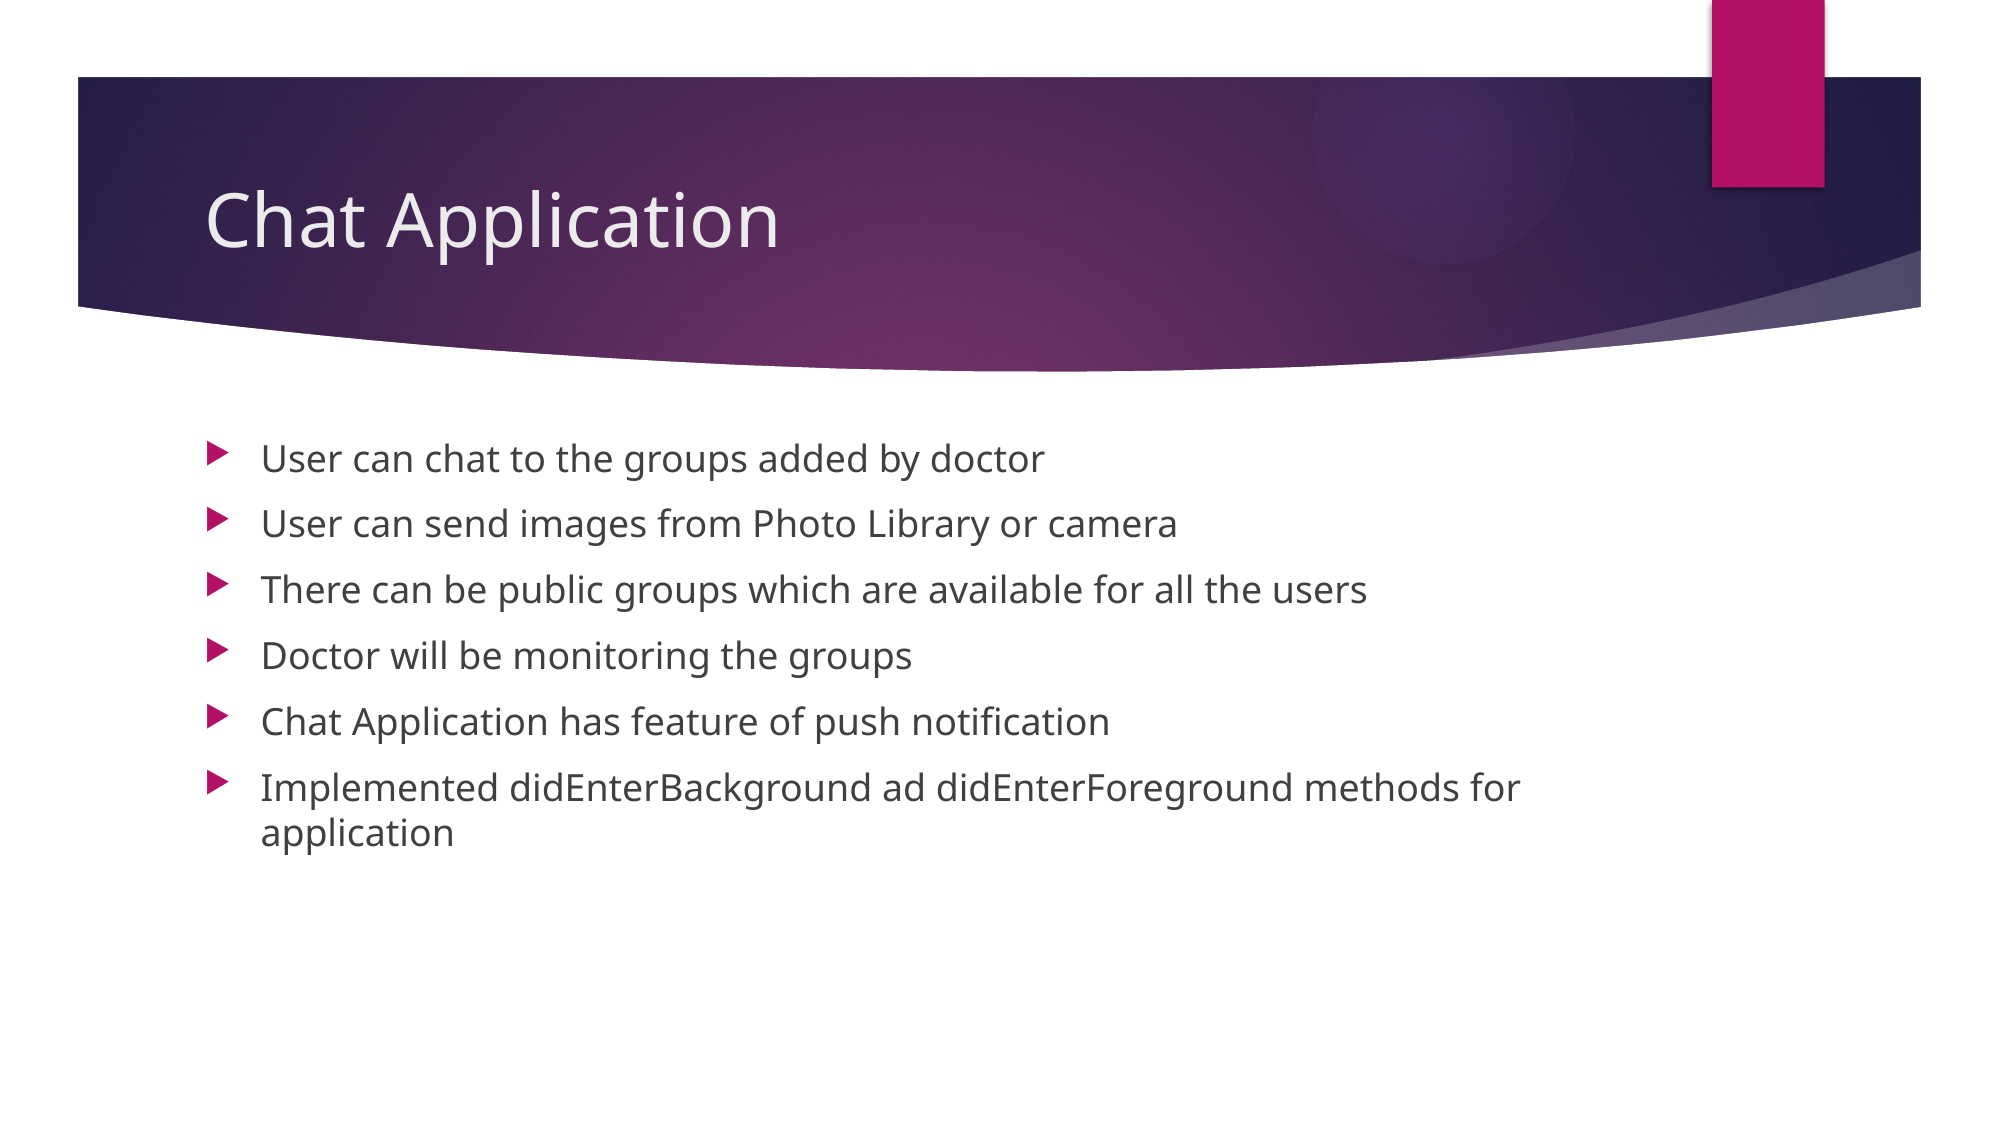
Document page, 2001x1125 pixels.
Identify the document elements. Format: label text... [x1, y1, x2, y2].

list User can chat to the groups added by doctor User can send images from Photo Library or camera There can be public groups which are available for all the users Doctor will be monitoring the groups Chat Application has feature of push notification Implemented didEnterBackground ad didEnterForeground methods for application [189, 427, 1638, 988]
title Chat Application [189, 159, 1627, 276]
